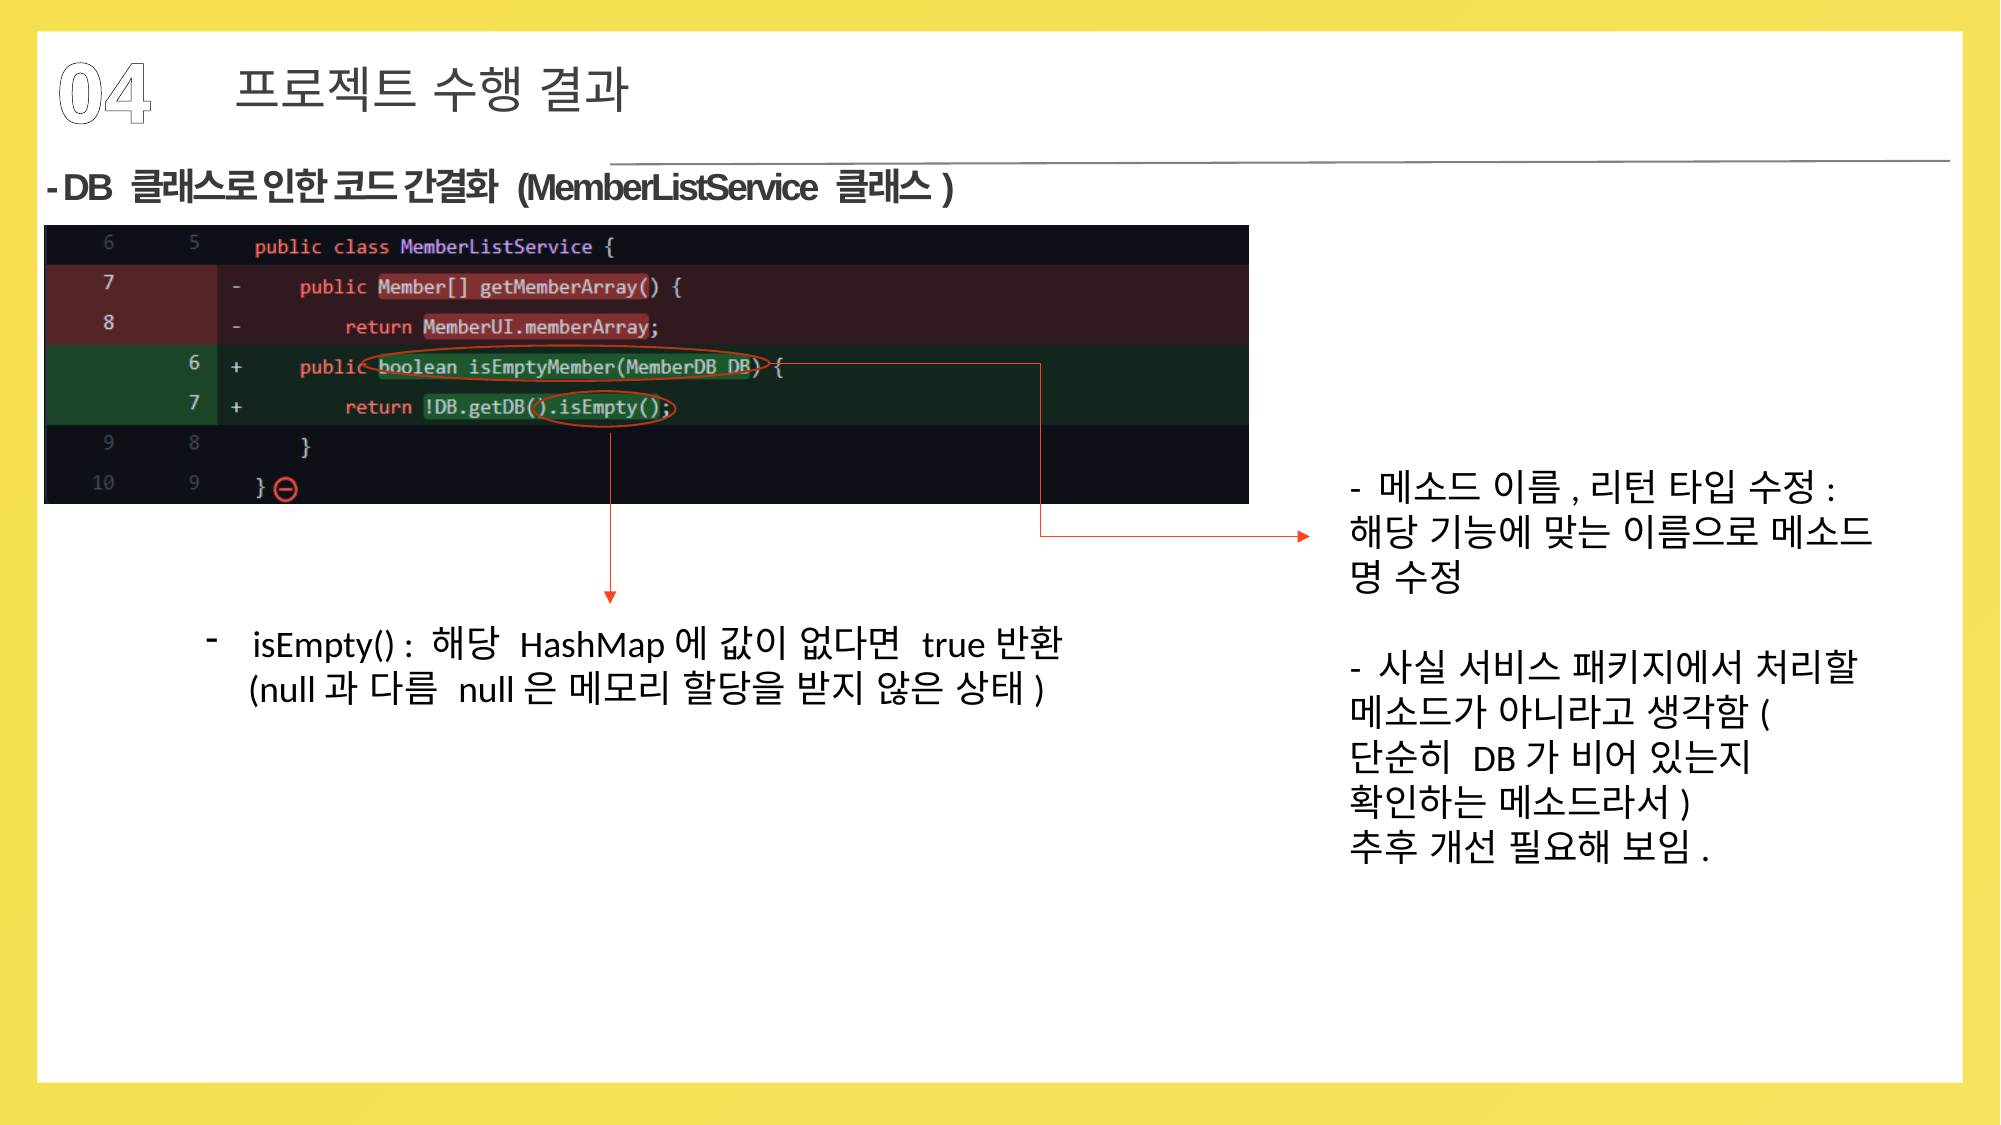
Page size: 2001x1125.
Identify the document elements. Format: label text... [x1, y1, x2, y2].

text_box - DB 클래스로 인한 코드 간결화 (MemberListService 클래스) [31, 155, 1444, 216]
picture [44, 225, 1249, 504]
text_box isEmpty() : 해당 HashMap에 값이 없다면 true반환 (null과 다름 null은 메모리 할당을 받지 않은 상태) [190, 613, 1160, 718]
text_box 프로젝트 수행 결과 [220, 51, 647, 127]
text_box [610, 160, 1951, 165]
text_box 04 [41, 32, 233, 148]
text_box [769, 363, 1310, 537]
text_box - 메소드 이름,리턴 타입 수정: 해당 기능에 맞는 이름으로 메소드 명 수정 - 사실 서비스 패키지에서 처리할 메소드가 아니라고 생각함(단순히 DB가 비어 있는지 확인하는 메소드라서) 추후 개선 필요해 보임. [1335, 456, 1898, 922]
text_box [36, 30, 1964, 1084]
